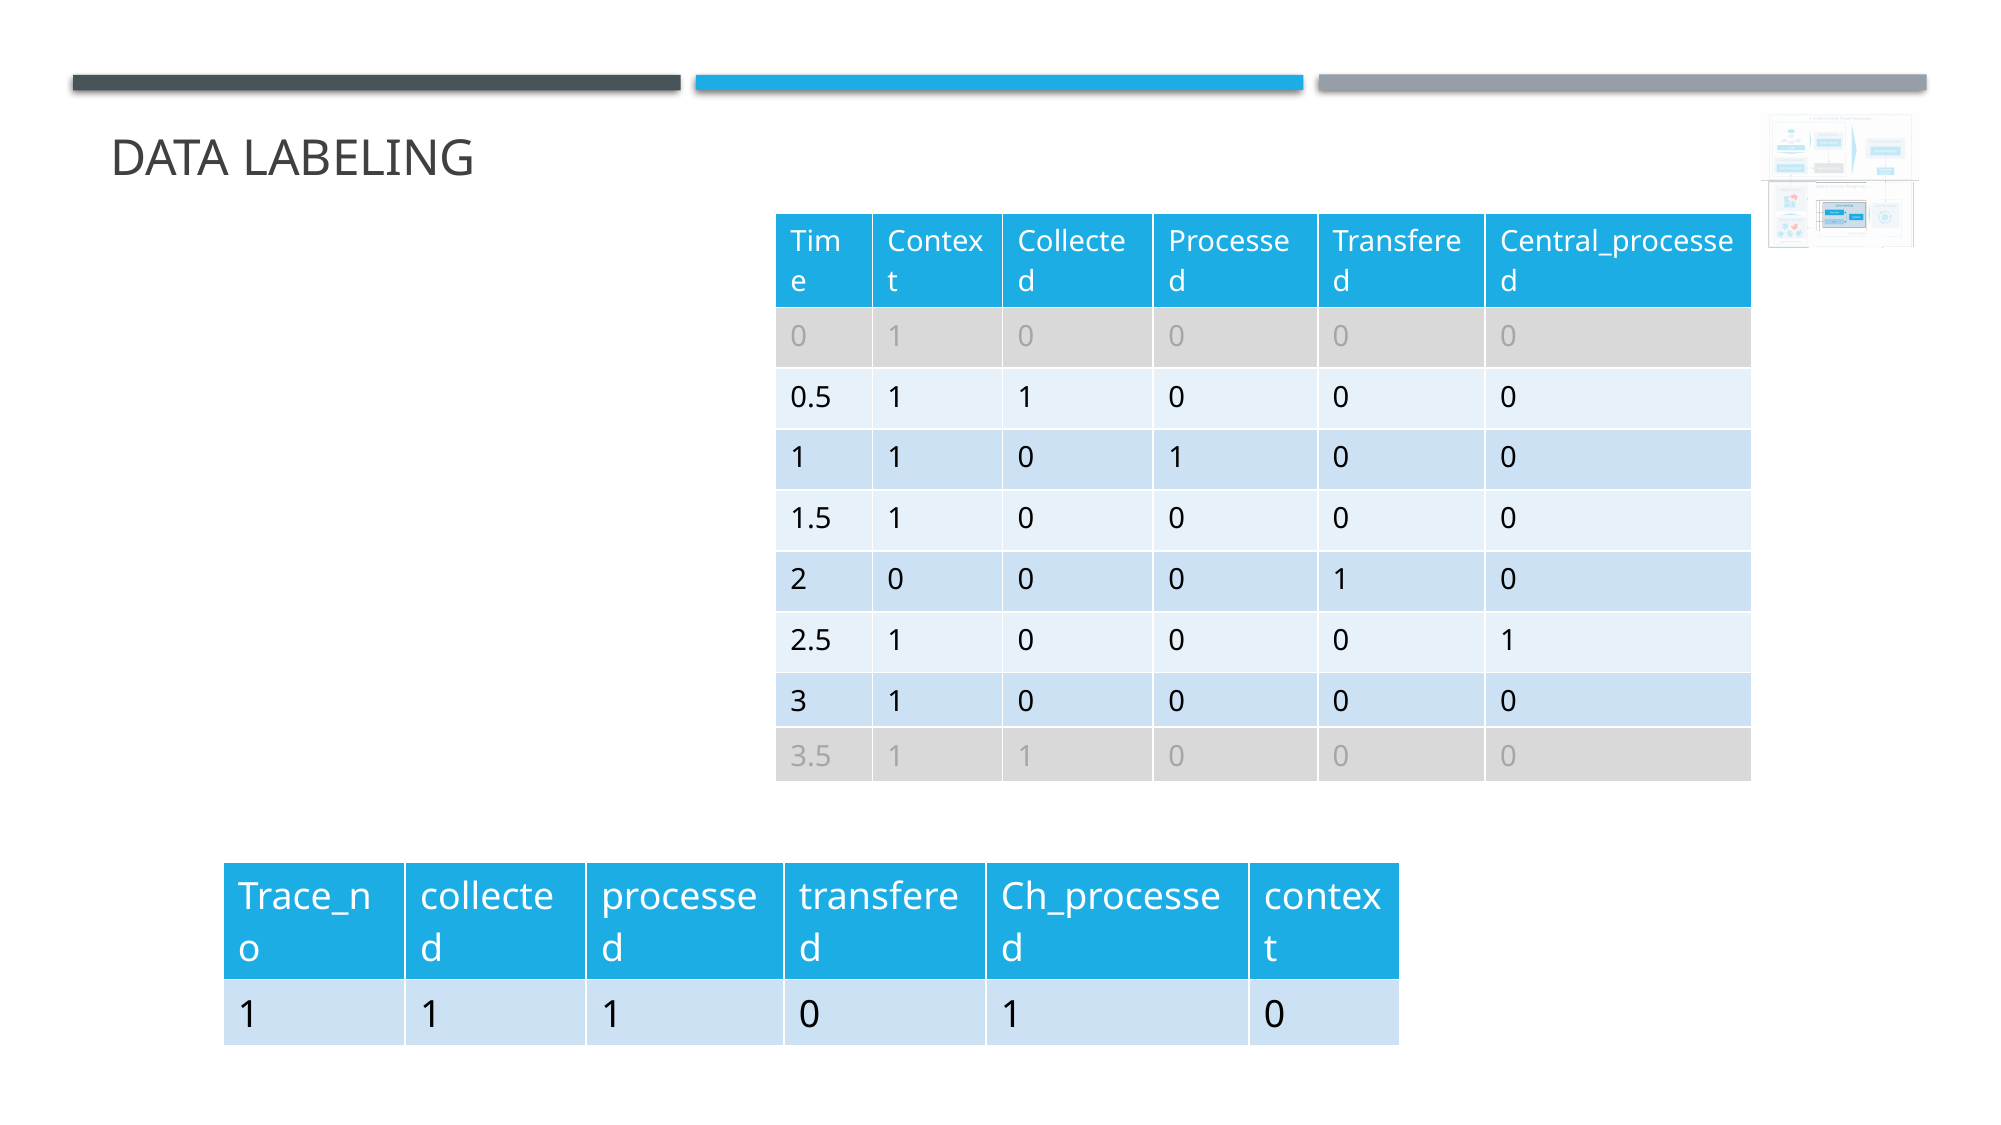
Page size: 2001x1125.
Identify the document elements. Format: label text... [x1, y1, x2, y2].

table_cell 0 [1250, 980, 1399, 1045]
table_cell 0 [1319, 728, 1484, 781]
table_cell 0 [1003, 491, 1152, 550]
table_cell 0 [1486, 430, 1751, 489]
table_cell 2 [776, 552, 872, 611]
table_header Processed [1154, 214, 1317, 307]
table_cell 1 [1154, 430, 1317, 489]
table_cell 0 [1486, 369, 1751, 428]
table_cell 1 [1003, 728, 1152, 781]
table_header processed [587, 863, 783, 979]
table_cell 0 [1154, 728, 1317, 781]
table_cell 1 [873, 613, 1002, 672]
table_cell 1 [1486, 613, 1751, 672]
table_cell 3.5 [776, 728, 872, 781]
table_cell 0 [1486, 491, 1751, 550]
table_cell 0 [1486, 728, 1751, 781]
table_header Time [776, 214, 872, 307]
table_cell 1 [987, 980, 1248, 1045]
table_cell 1 [873, 673, 1002, 726]
table_header Collected [1003, 214, 1152, 307]
table_cell 1 [873, 369, 1002, 428]
table_cell 0 [1154, 673, 1317, 726]
table_cell 0 [1154, 308, 1317, 367]
table_cell 1 [224, 980, 404, 1045]
table_cell 0.5 [776, 369, 872, 428]
table_header context [1250, 863, 1399, 979]
table_cell 0 [785, 980, 985, 1045]
table_cell 1 [406, 980, 585, 1045]
table_cell 0 [1154, 613, 1317, 672]
table_cell 1 [873, 430, 1002, 489]
table_cell 0 [1003, 673, 1152, 726]
table_cell 1.5 [776, 491, 872, 550]
table_cell 0 [1486, 673, 1751, 726]
table_cell 0 [776, 308, 872, 367]
table_cell 1 [1003, 369, 1152, 428]
table_header Transfered [1319, 214, 1484, 307]
table_cell 0 [1319, 308, 1484, 367]
table_cell 0 [1319, 491, 1484, 550]
table_header collected [406, 863, 585, 979]
table_cell 0 [1003, 430, 1152, 489]
text_box Data labeling [95, 115, 1756, 198]
table_header Trace_no [224, 863, 404, 979]
table_cell 0 [1486, 552, 1751, 611]
table_cell 0 [1486, 308, 1751, 367]
table_cell 0 [873, 552, 1002, 611]
table_cell 0 [1154, 491, 1317, 550]
table_cell 0 [1154, 369, 1317, 428]
table_cell 0 [1319, 673, 1484, 726]
table_cell 3 [776, 673, 872, 726]
table_header transfered [785, 863, 985, 979]
table_cell 1 [587, 980, 783, 1045]
table_cell 0 [1003, 308, 1152, 367]
table_header Ch_processed [987, 863, 1248, 979]
table_header Central_processed [1486, 214, 1751, 307]
table_cell 0 [1319, 369, 1484, 428]
table_cell 1 [1319, 552, 1484, 611]
table_cell 1 [873, 308, 1002, 367]
picture [1760, 113, 1919, 248]
table_cell 0 [1319, 430, 1484, 489]
table_cell 0 [1003, 613, 1152, 672]
table_cell 0 [1319, 613, 1484, 672]
table_cell 1 [873, 728, 1002, 781]
table_cell 0 [1154, 552, 1317, 611]
table_cell 2.5 [776, 613, 872, 672]
table_cell 1 [873, 491, 1002, 550]
table_header Context [873, 214, 1002, 307]
table_cell 0 [1003, 552, 1152, 611]
table_cell 1 [776, 430, 872, 489]
